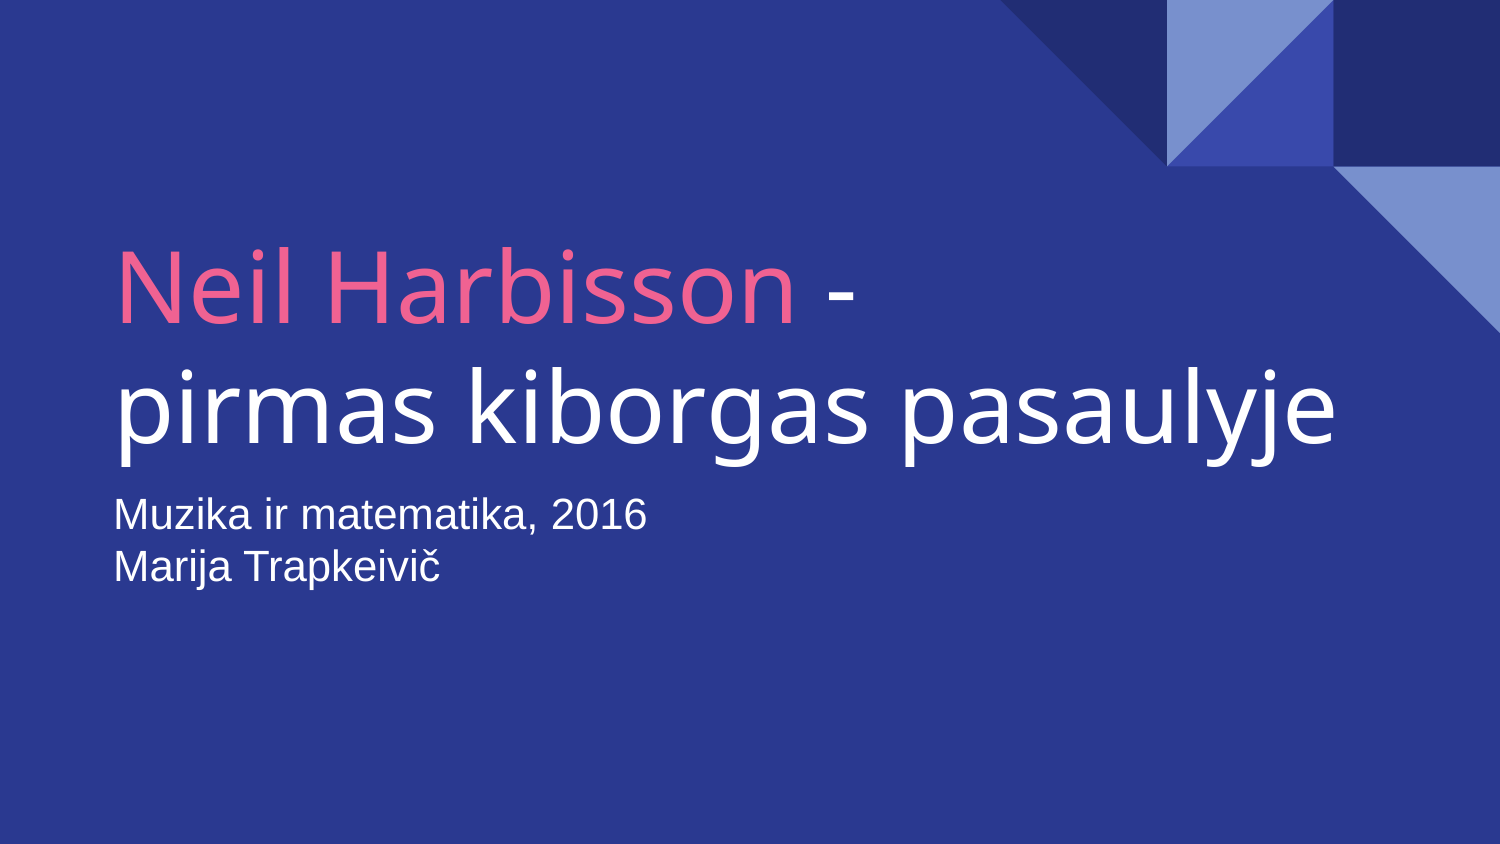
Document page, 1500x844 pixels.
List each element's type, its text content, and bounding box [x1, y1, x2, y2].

title Neil Harbisson - pirmas kiborgas pasaulyje [98, 341, 1447, 470]
subtitle Muzika ir matematika, 2016 Marija Trapkeivič [98, 470, 1447, 542]
